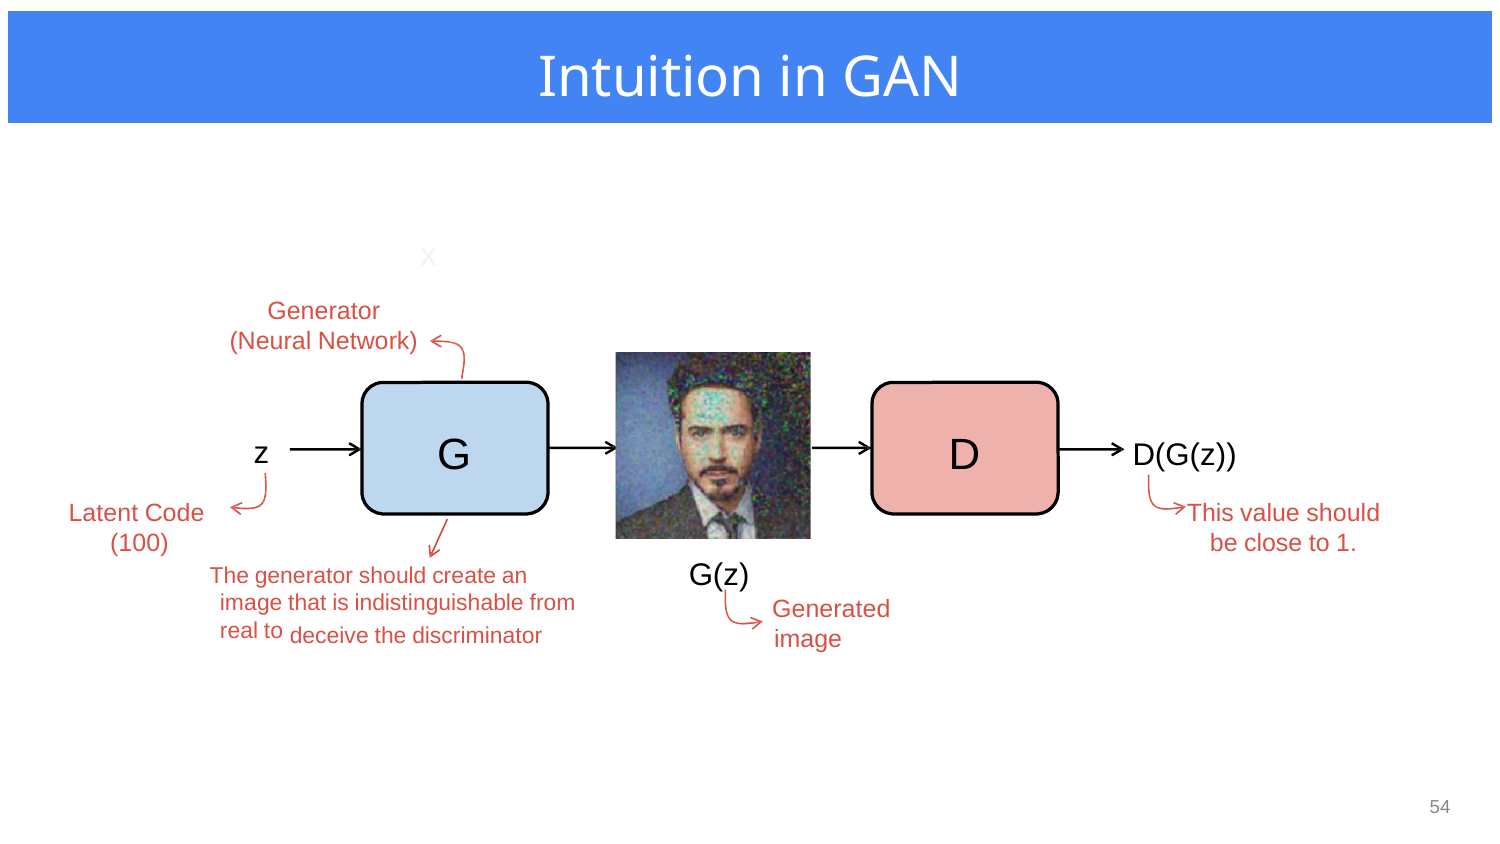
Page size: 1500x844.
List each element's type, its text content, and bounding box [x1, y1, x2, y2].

text_box Latent Code (100) [68, 496, 210, 555]
text_box [548, 441, 615, 455]
text_box G(z) [688, 554, 753, 589]
text_box [1058, 442, 1125, 457]
text_box [361, 382, 549, 514]
title Intuition in GAN [38, 40, 1462, 100]
text_box [811, 441, 872, 455]
text_box Generated image [772, 592, 971, 621]
text_box z [253, 432, 273, 467]
text_box [615, 352, 811, 539]
text_box ‹#› [1429, 794, 1457, 817]
text_box [428, 518, 448, 558]
text_box [724, 589, 763, 630]
text_box [1147, 474, 1187, 515]
text_box [871, 382, 1059, 514]
text_box D(G(z)) This value should be close to 1. [1132, 433, 1435, 554]
text_box The generator should create an image that is indistinguishable from real to [209, 560, 595, 612]
text_box [429, 334, 465, 379]
text_box [230, 472, 267, 515]
text_box [289, 442, 362, 457]
text_box D [948, 425, 984, 473]
text_box G [437, 425, 475, 473]
text_box x Generator (Neural Network) [211, 233, 437, 351]
text_box deceive the discriminator [289, 620, 544, 646]
